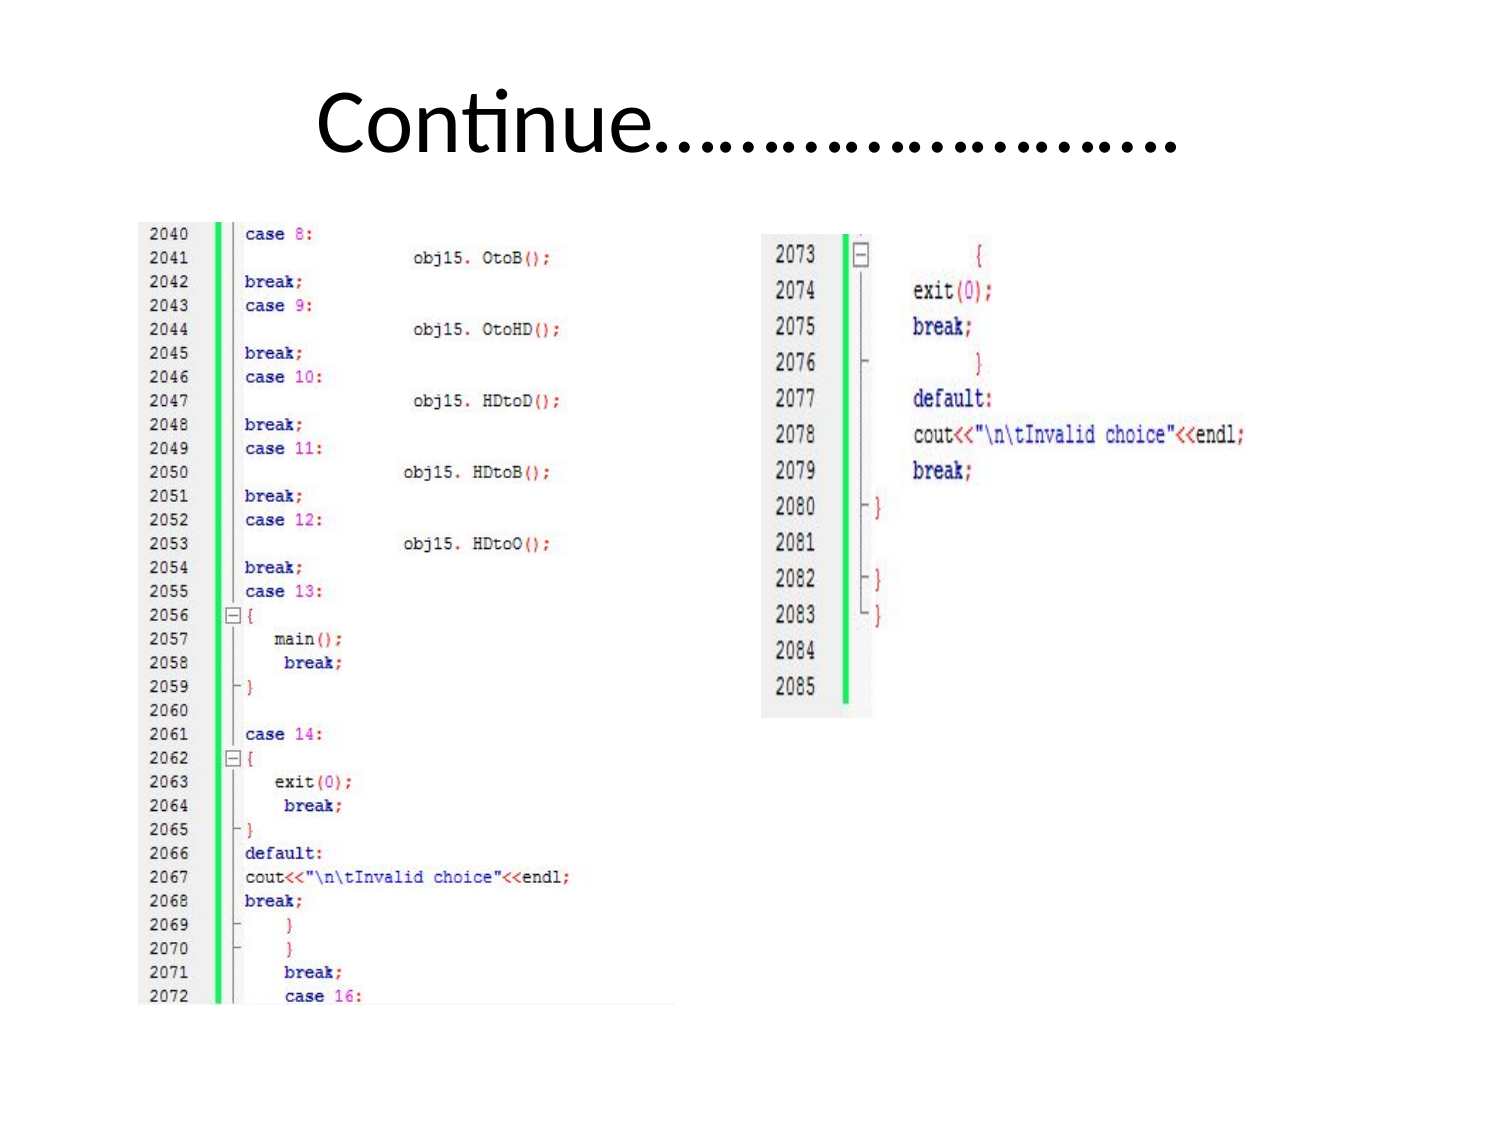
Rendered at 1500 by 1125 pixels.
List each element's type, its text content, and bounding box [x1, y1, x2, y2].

title Continue……………………. [75, 45, 1425, 188]
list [761, 234, 1425, 719]
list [137, 222, 675, 1006]
